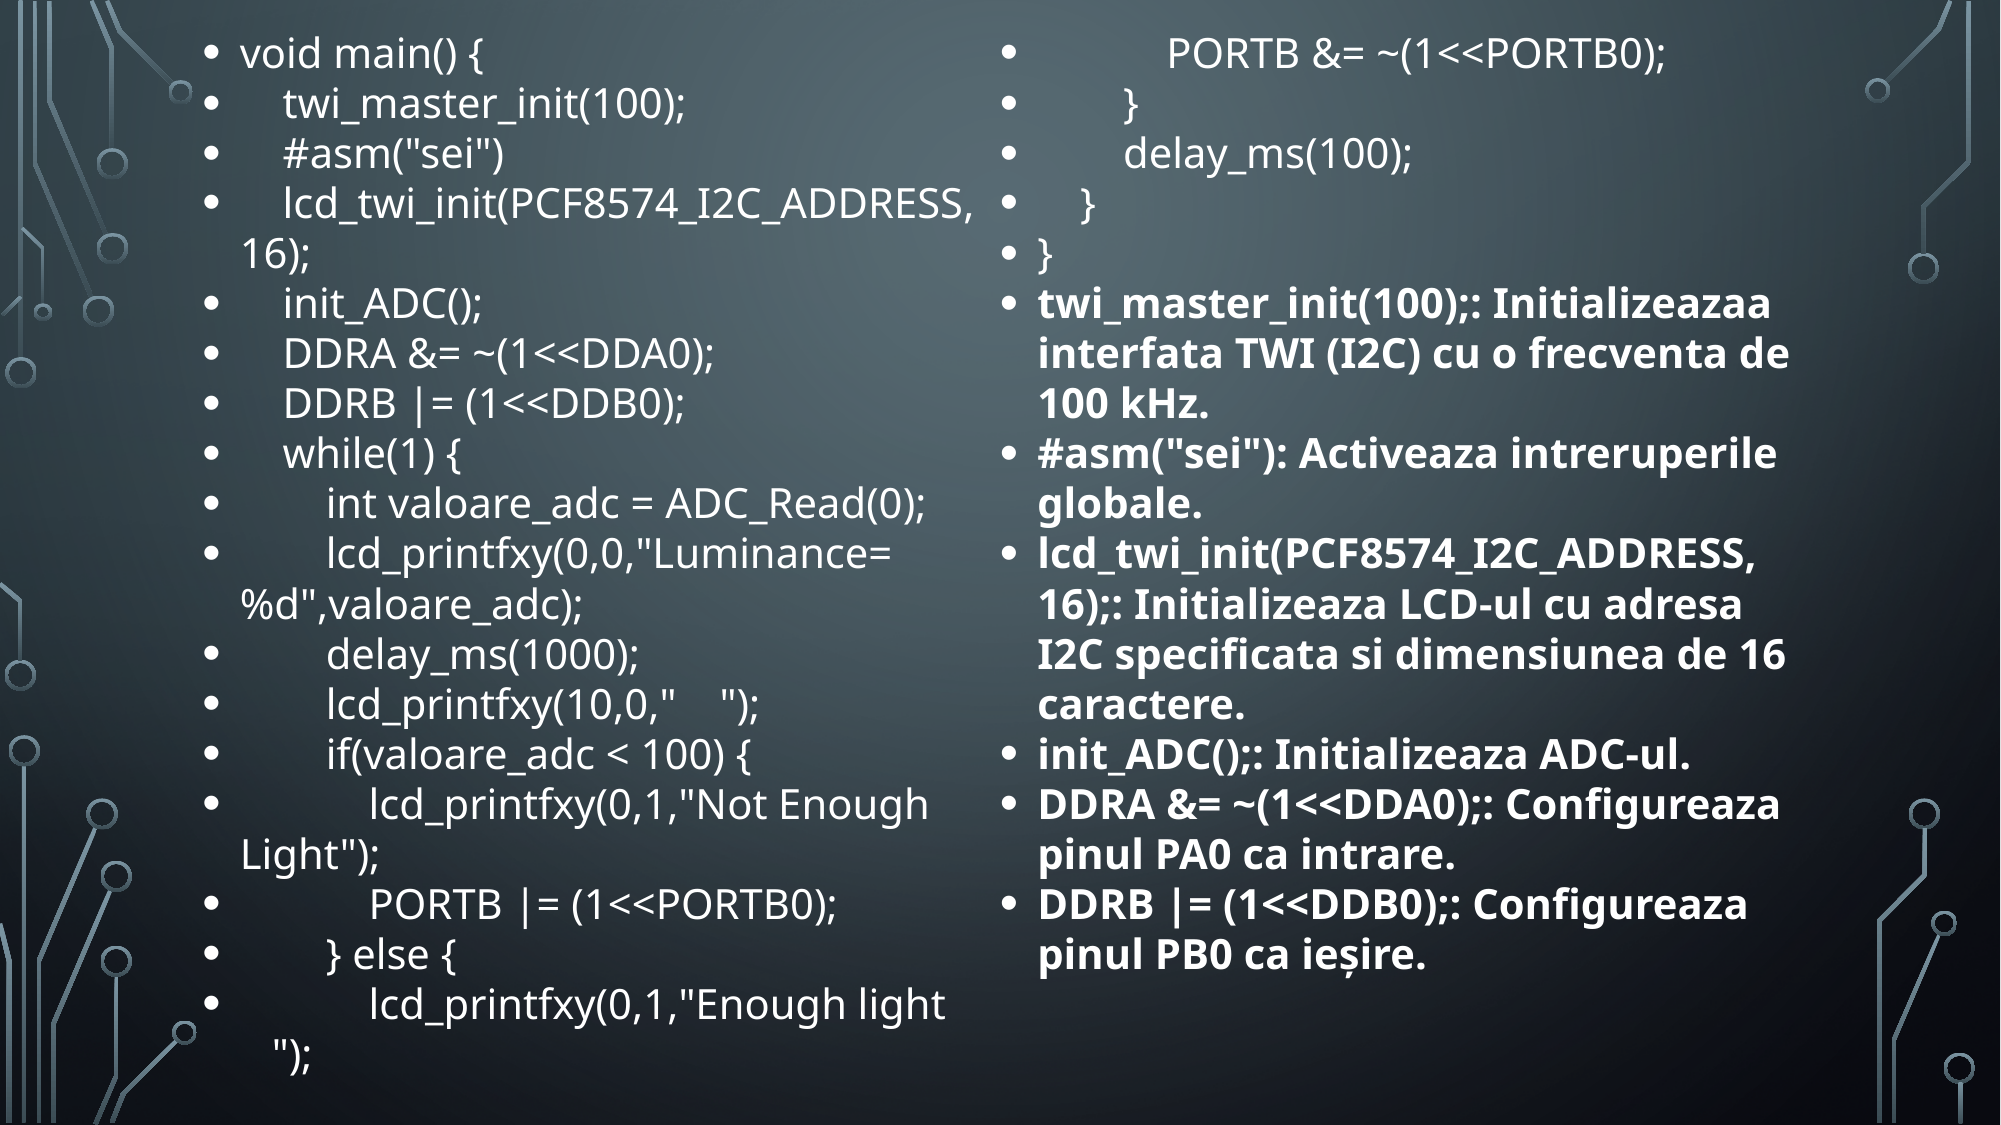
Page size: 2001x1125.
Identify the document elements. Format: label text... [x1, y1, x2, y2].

list void main() { twi_master_init(100); #asm("sei") lcd_twi_init(PCF8574_I2C_ADDRESS, 16); init_ADC(); DDRA &= ~(1<<DDA0); DDRB |= (1<<DDB0); while(1) { int valoare_adc = ADC_Read(0); lcd_printfxy(0,0,"Luminance=%d",valoare_adc); delay_ms(1000); lcd_printfxy(10,0," "); if(valoare_adc < 100) { lcd_printfxy(0,1,"Not Enough Light"); PORTB |= (1<<PORTB0); } else { lcd_printfxy(0,1,"Enough light "); PORTB &= ~(1<<PORTB0); } delay_ms(100); } } twi_master_init(100);: Initializeazaa interfata TWI (I2C) cu o frecventa de 100 kHz. #asm("sei"): Activeaza intreruperile globale. lcd_twi_init(PCF8574_I2C_ADDRESS, 16);: Initializeaza LCD-ul cu adresa I2C specificata si dimensiunea de 16 caractere. init_ADC();: Initializeaza ADC-ul. DDRA &= ~(1<<DDA0);: Configureaza pinul PA0 ca intrare. DDRB |= (1<<DDB0);: Configureaza pinul PB0 ca ieșire. [187, 19, 1813, 1088]
